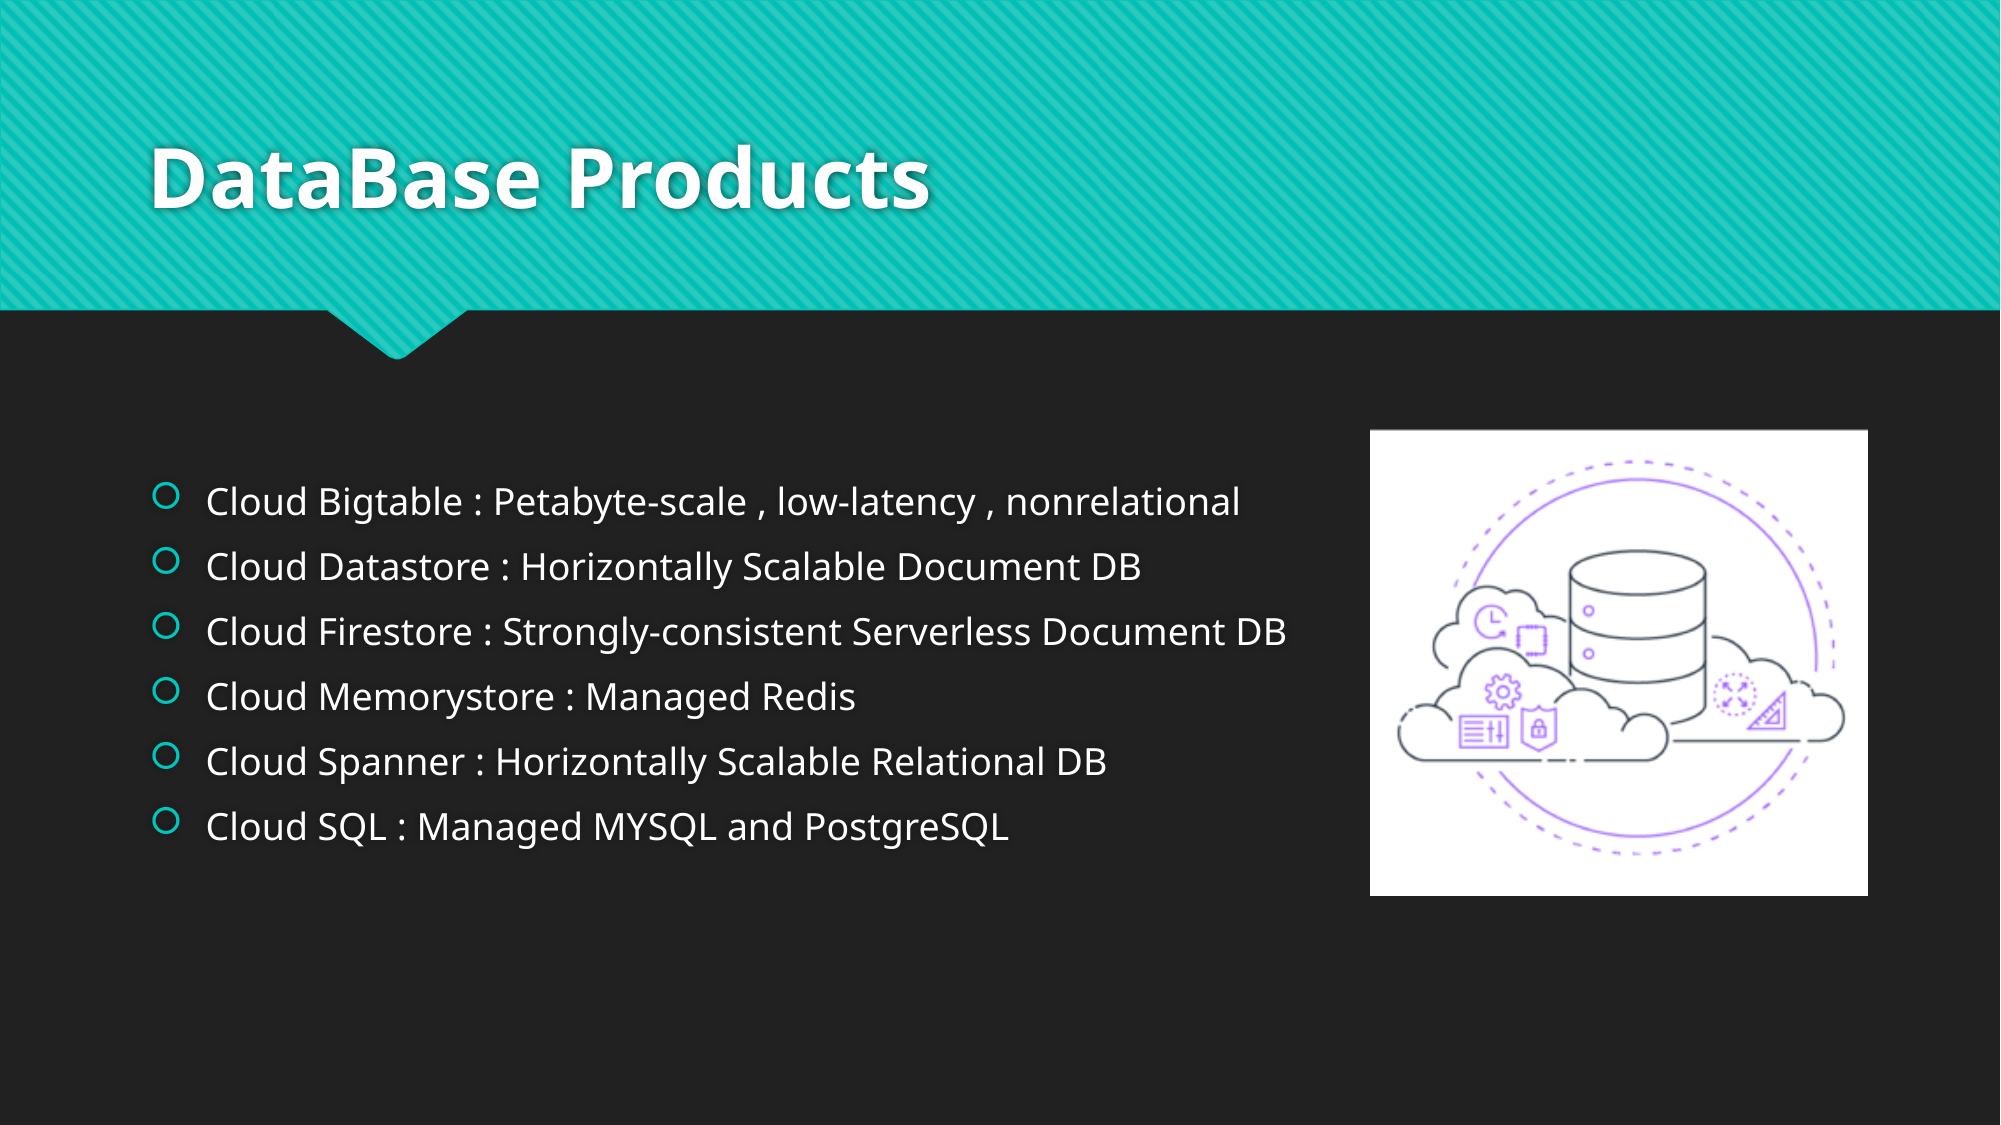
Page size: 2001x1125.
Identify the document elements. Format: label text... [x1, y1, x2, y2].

picture [1370, 429, 1868, 897]
list Cloud Bigtable : Petabyte-scale , low-latency , nonrelational Cloud Datastore : Horizontally Scalable Document DB Cloud Firestore : Strongly-consistent Serverless Document DB Cloud Memorystore : Managed Redis Cloud Spanner : Horizontally Scalable Relational DB Cloud SQL : Managed MYSQL and PostgreSQL [134, 364, 1345, 962]
title DataBase Products [132, 73, 1868, 233]
